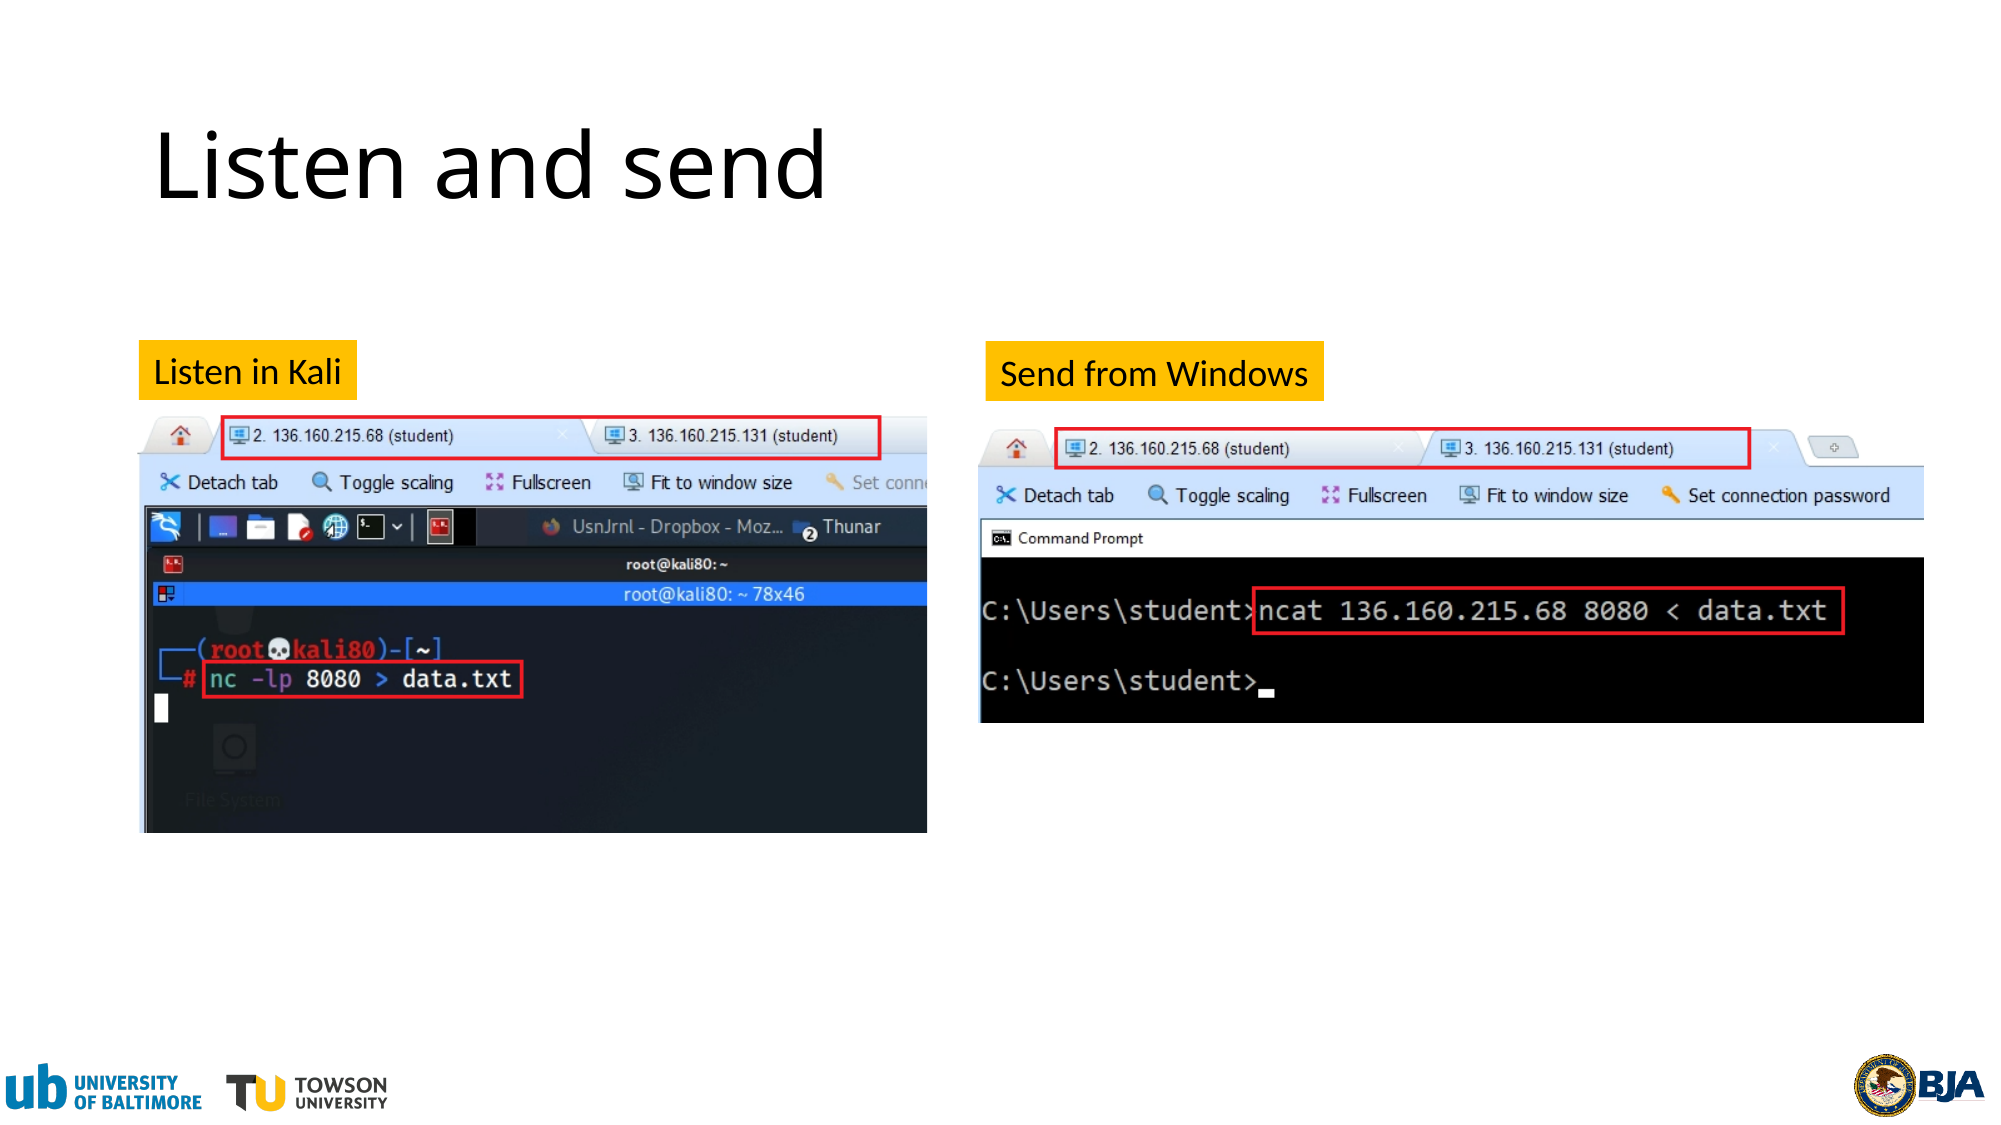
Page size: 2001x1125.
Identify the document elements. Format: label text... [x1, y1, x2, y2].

text_box Send from Windows [985, 341, 1324, 401]
title Listen and send [137, 59, 1863, 278]
picture [1854, 1054, 1986, 1117]
text_box Listen in Kali [138, 340, 357, 400]
picture [137, 414, 928, 833]
picture [0, 1031, 407, 1125]
picture [978, 427, 1924, 723]
